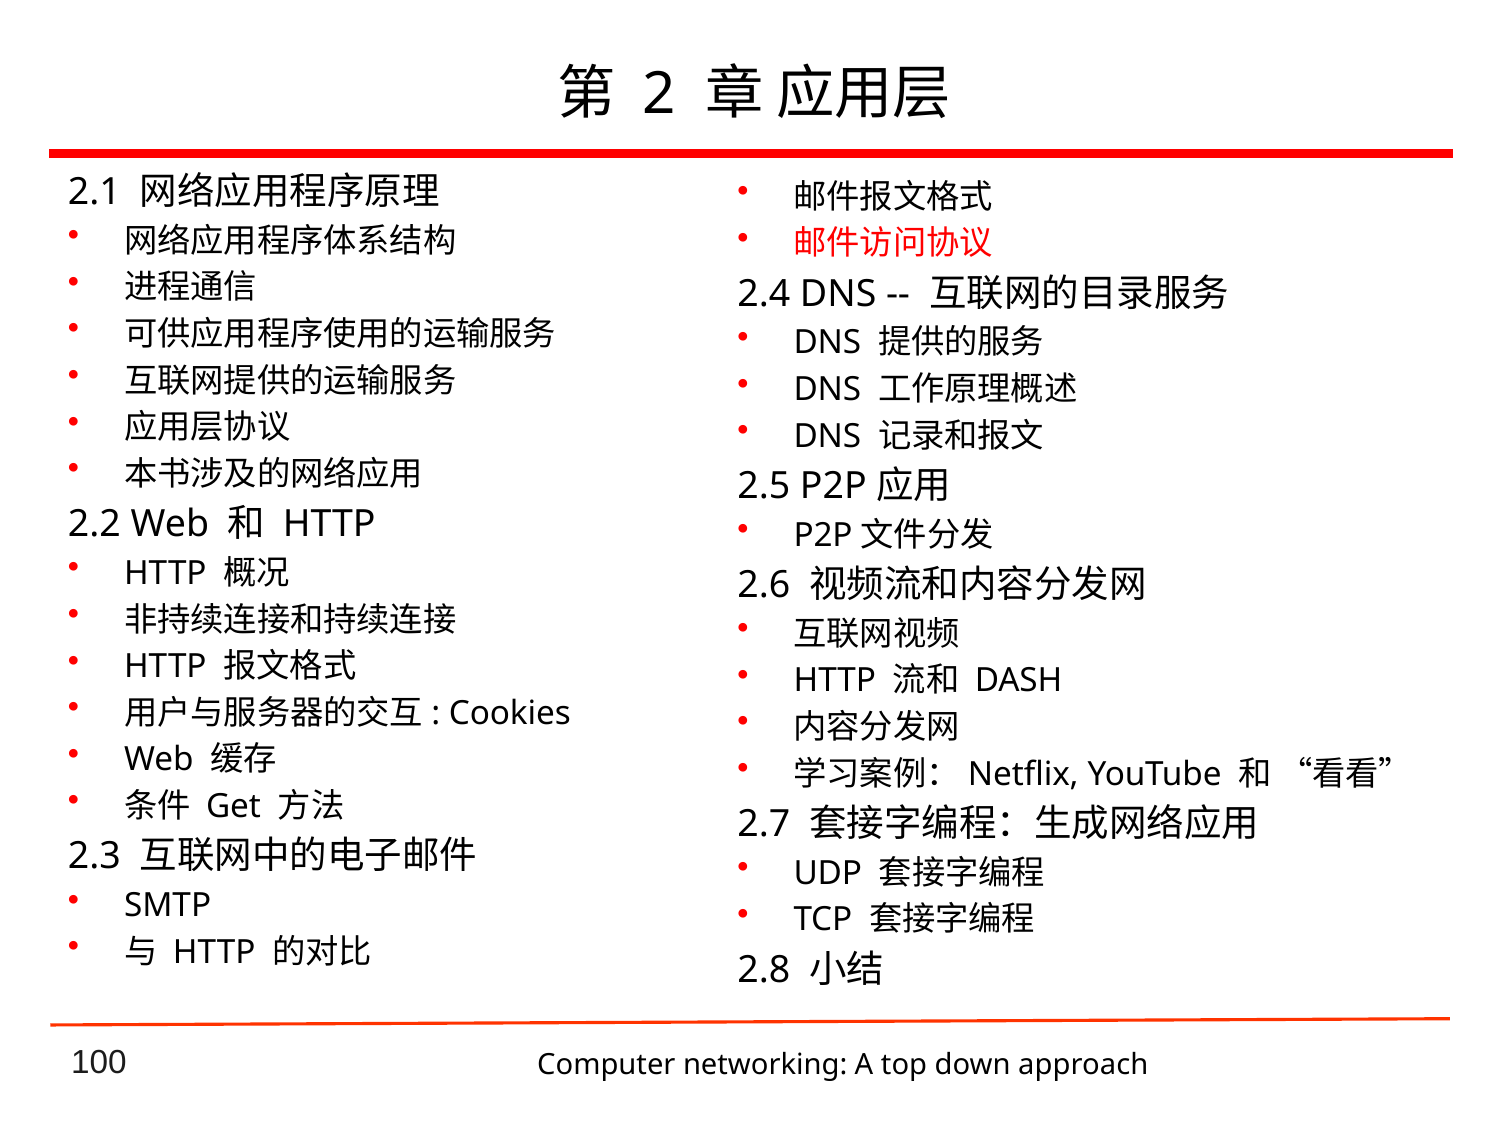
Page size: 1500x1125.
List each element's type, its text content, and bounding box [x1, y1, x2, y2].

list 2.1 网络应用程序原理 网络应用程序体系结构 进程通信 可供应用程序使用的运输服务 互联网提供的运输服务 应用层协议 本书涉及的网络应用 2.2 Web 和 HTTP HTTP 概况 非持续连接和持续连接 HTTP 报文格式 用户与服务器的交互: Cookies Web 缓存 条件 Get 方法 2.3 互联网中的电子邮件 SMTP 与 HTTP 的对比 [52, 159, 738, 1013]
title 第 2 章 应用层 [52, 37, 1457, 143]
footer Computer networking: A top down approach [505, 1037, 1181, 1089]
list 邮件报文格式 邮件访问协议 2.4 DNS -- 互联网的目录服务 DNS 提供的服务 DNS 工作原理概述 DNS 记录和报文 2.5 P2P应用 P2P文件分发 2.6 视频流和内容分发网 互联网视频 HTTP 流和 DASH 内容分发网 学习案例：Netflix, YouTube 和 “看看” 2.7 套接字编程：生成网络应用 UDP 套接字编程 TCP 套接字编程 2.8 小结 [722, 167, 1450, 1013]
